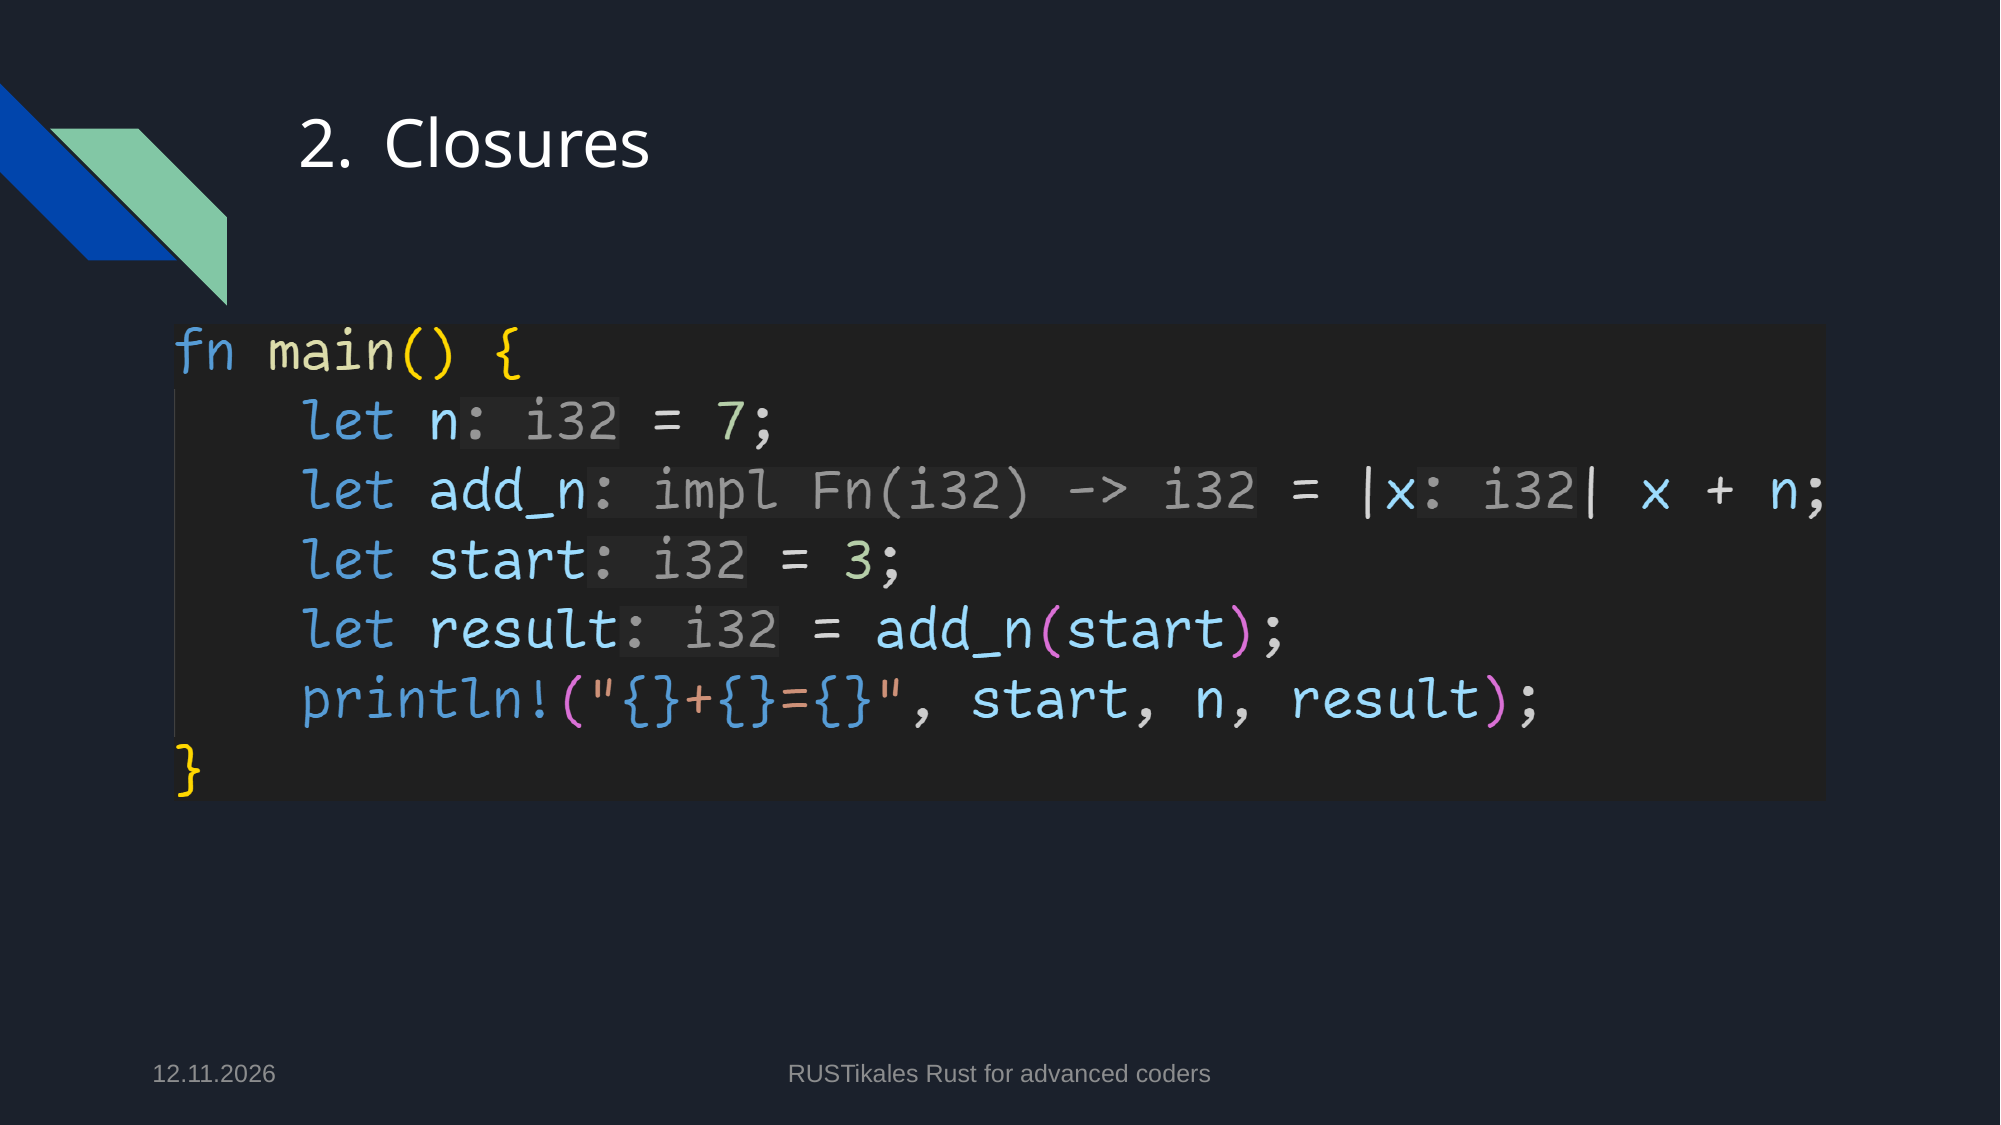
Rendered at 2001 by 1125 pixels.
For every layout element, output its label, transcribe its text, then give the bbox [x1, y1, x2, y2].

title Closures [283, 86, 1824, 287]
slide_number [137, 1042, 588, 1103]
footer RUSTikales Rust for advanced coders [662, 1042, 1338, 1103]
picture [174, 324, 1826, 801]
